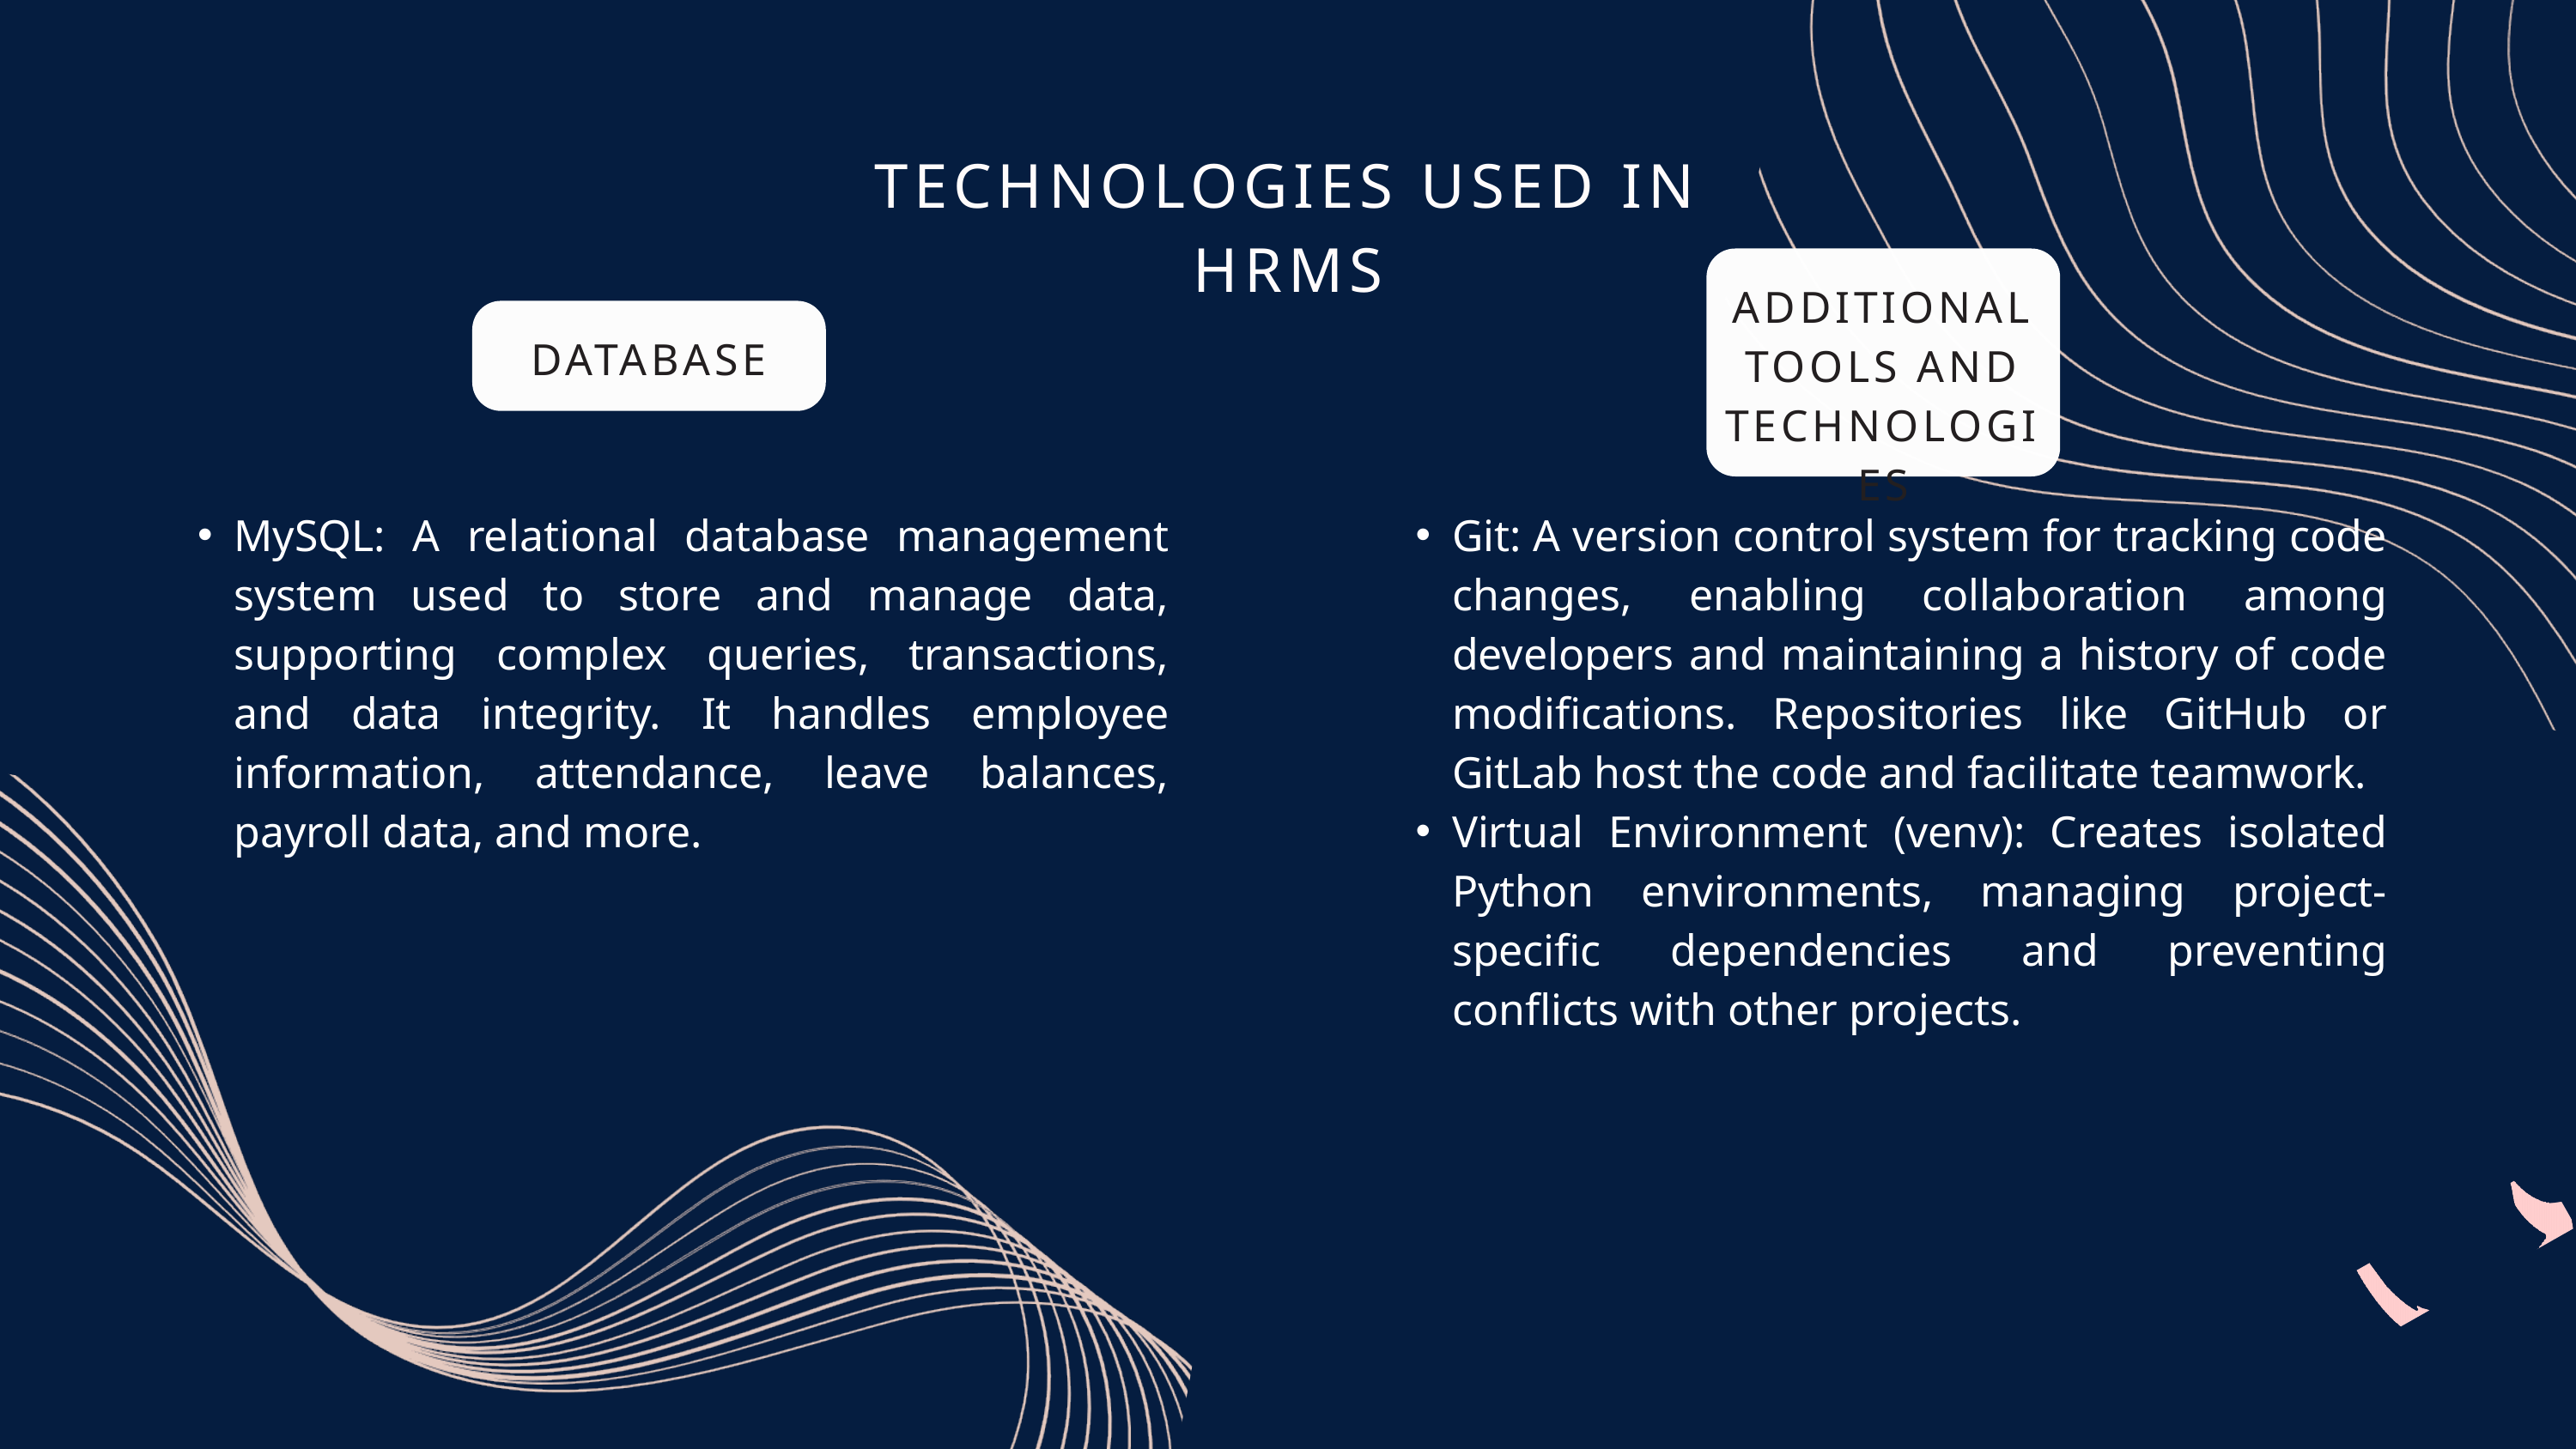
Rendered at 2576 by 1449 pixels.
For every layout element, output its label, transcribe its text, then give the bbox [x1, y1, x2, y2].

text_box [1768, 0, 2576, 737]
text_box [1673, 387, 1862, 500]
text_box Git: A version control system for tracking code changes, enabling collaboration among developers and maintaining a history of code modifications. Repositories like GitHub or GitLab host the code and facilitate teamwork. Virtual Environment (venv): Creates isolated Python environments, managing project-specific dependencies and preventing conflicts with other projects. [1379, 500, 2388, 1094]
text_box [1706, 248, 2061, 477]
text_box [2323, 1165, 2576, 1351]
text_box TECHNOLOGIES USED IN HRMS [781, 136, 1795, 305]
text_box [0, 772, 1259, 1449]
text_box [471, 300, 826, 411]
text_box MySQL: A relational database management system used to store and manage data, supporting complex queries, transactions, and data integrity. It handles employee information, attendance, leave balances, payroll data, and more. [161, 500, 1170, 857]
